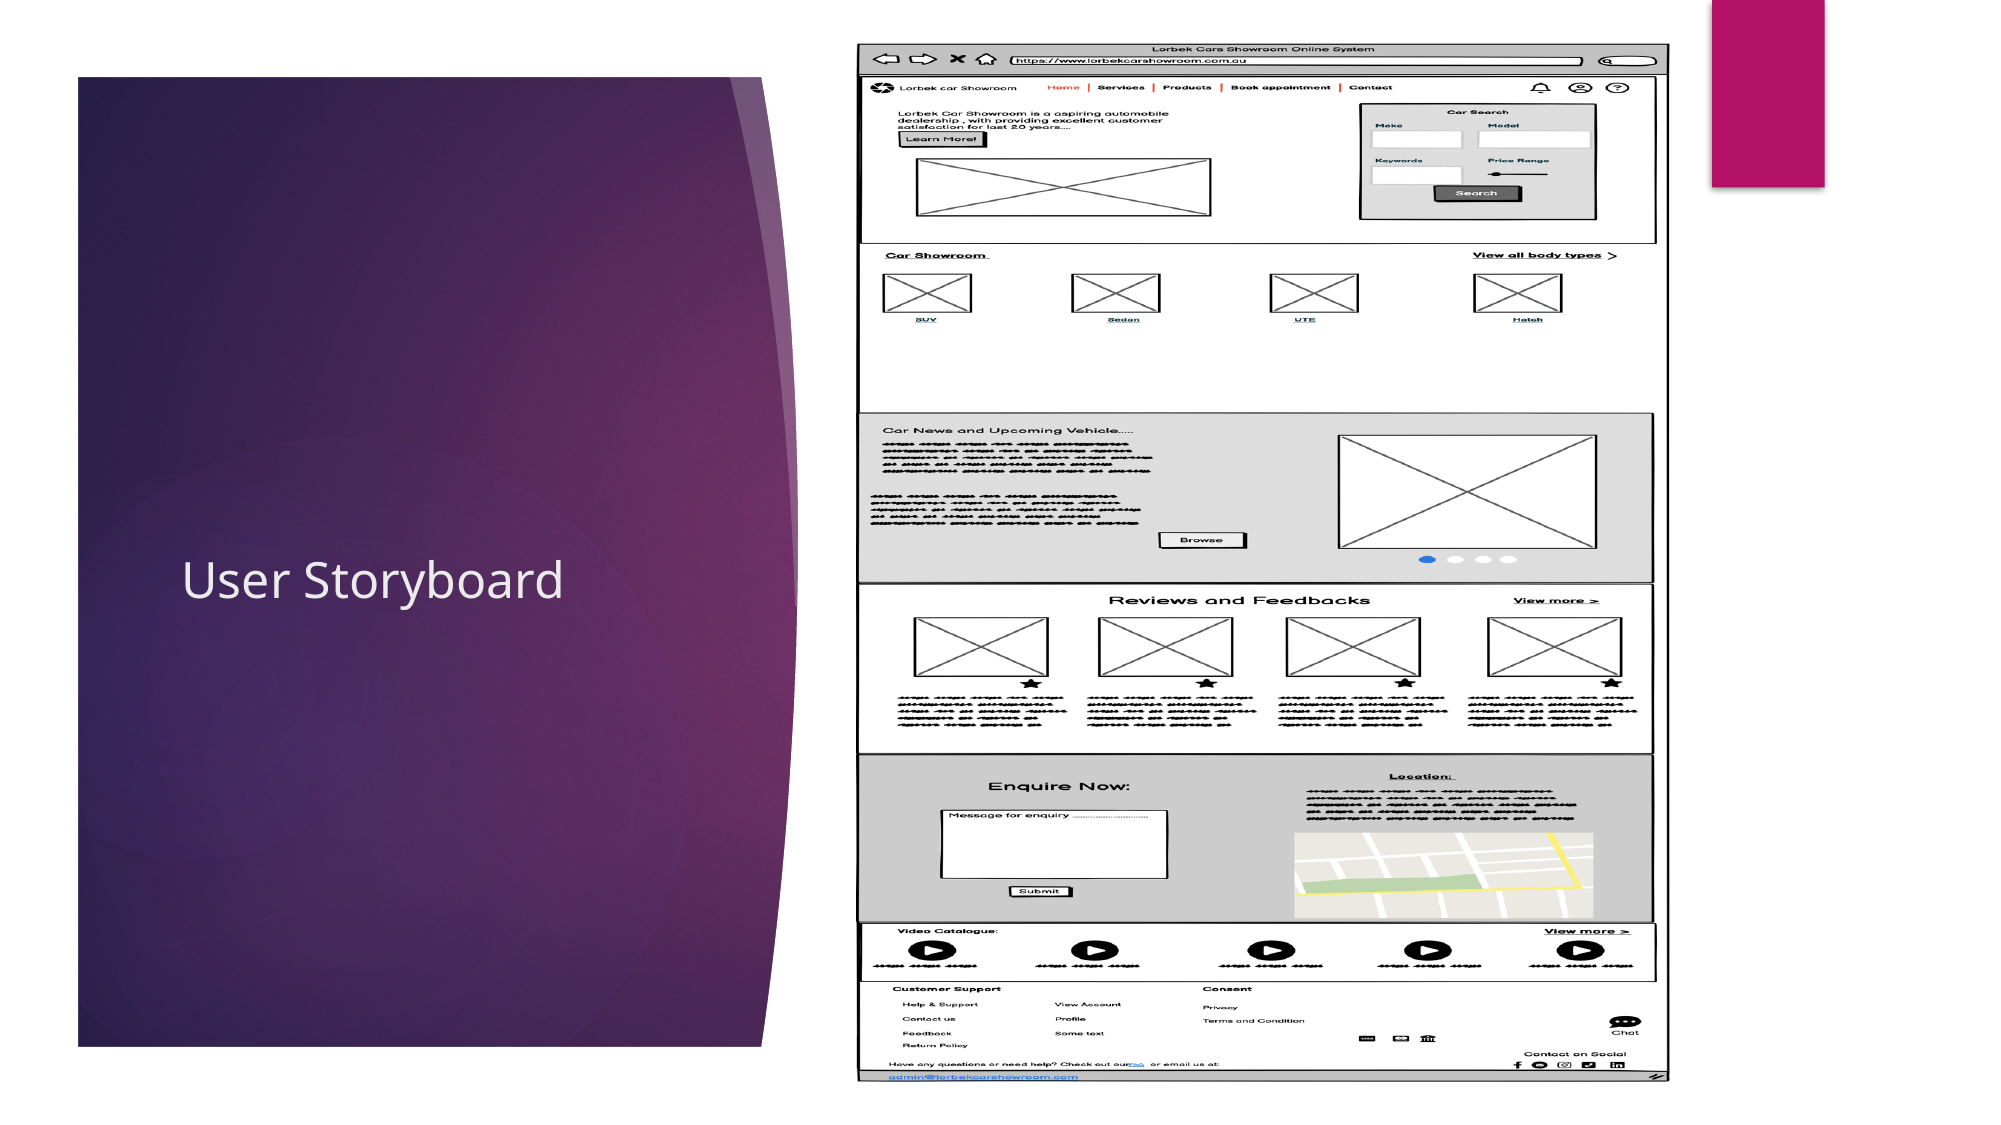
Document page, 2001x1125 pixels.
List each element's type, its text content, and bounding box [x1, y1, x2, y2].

picture [855, 43, 1678, 1082]
title User Storyboard [166, 509, 625, 616]
